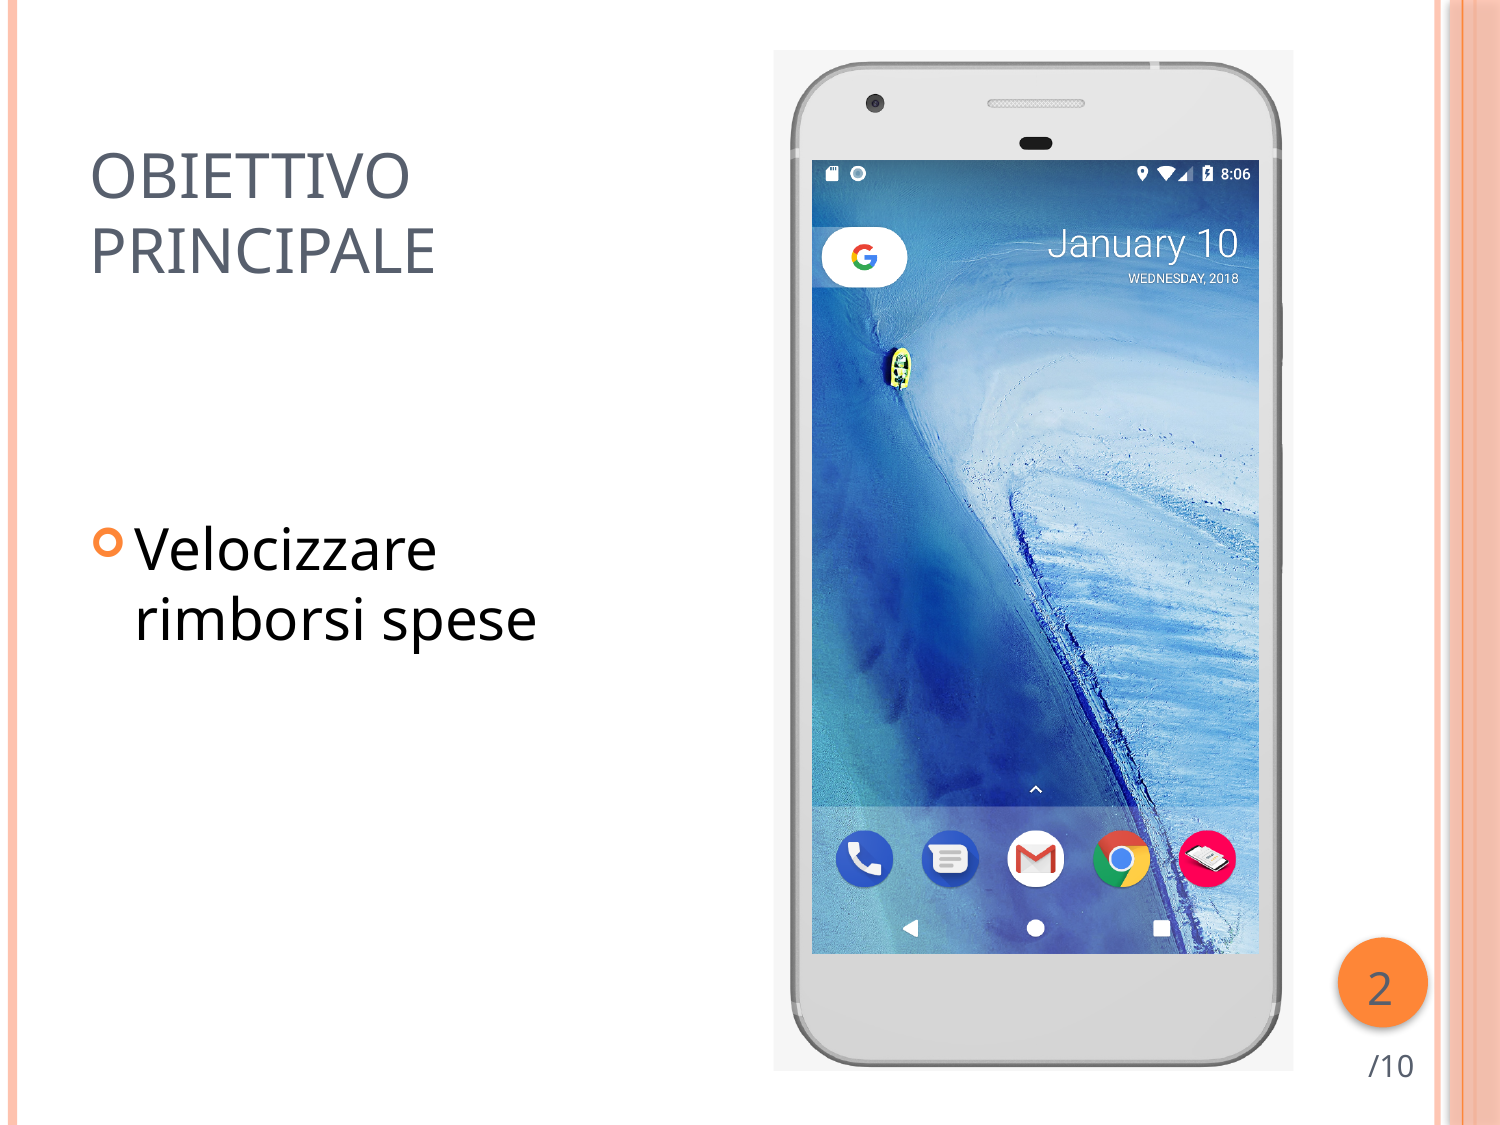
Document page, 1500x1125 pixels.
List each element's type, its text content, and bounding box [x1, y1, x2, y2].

text_box 2 [1352, 952, 1435, 1022]
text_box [773, 50, 1294, 1072]
title Obiettivo Principale [75, 47, 775, 294]
list Velocizzare rimborsi spese [75, 432, 767, 944]
text_box /10 [1353, 1021, 1436, 1092]
title Obiettivo Principale [1291, 47, 1300, 294]
